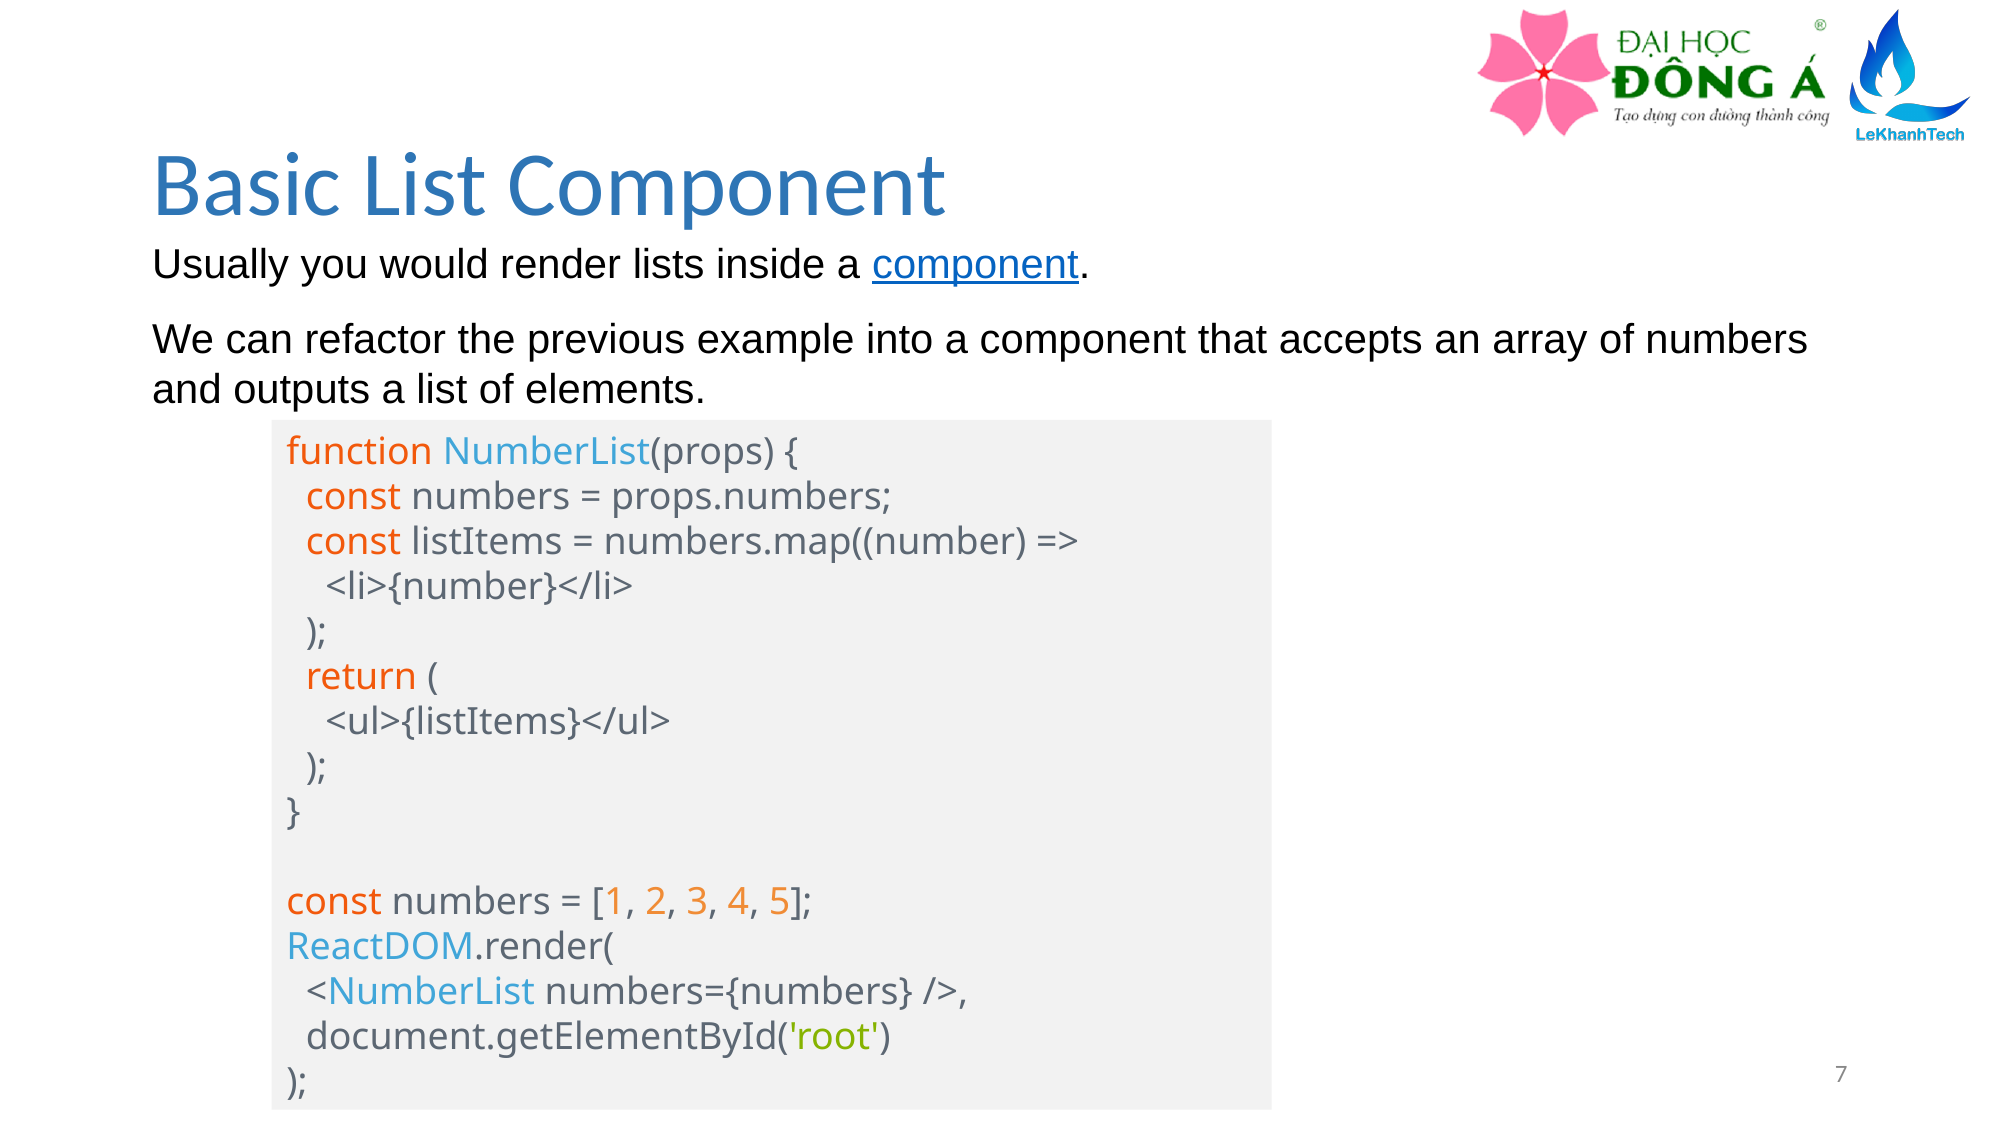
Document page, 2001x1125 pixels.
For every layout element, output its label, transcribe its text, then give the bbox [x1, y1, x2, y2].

title Basic List Component [137, 91, 1863, 229]
slide_number 7 [1412, 1042, 1863, 1103]
text_box function NumberList(props) { const numbers = props.numbers; const listItems = numbers.map((number) => <li>{number}</li> ); return ( <ul>{listItems}</ul> ); } const numbers = [1, 2, 3, 4, 5]; ReactDOM.render( <NumberList numbers={numbers} />, document.getElementById('root') ); [271, 419, 1272, 1110]
text_box Usually you would render lists inside a component. We can refactor the previous example into a component that accepts an array of numbers and outputs a list of elements. [137, 229, 1863, 420]
picture [1465, 5, 1980, 144]
